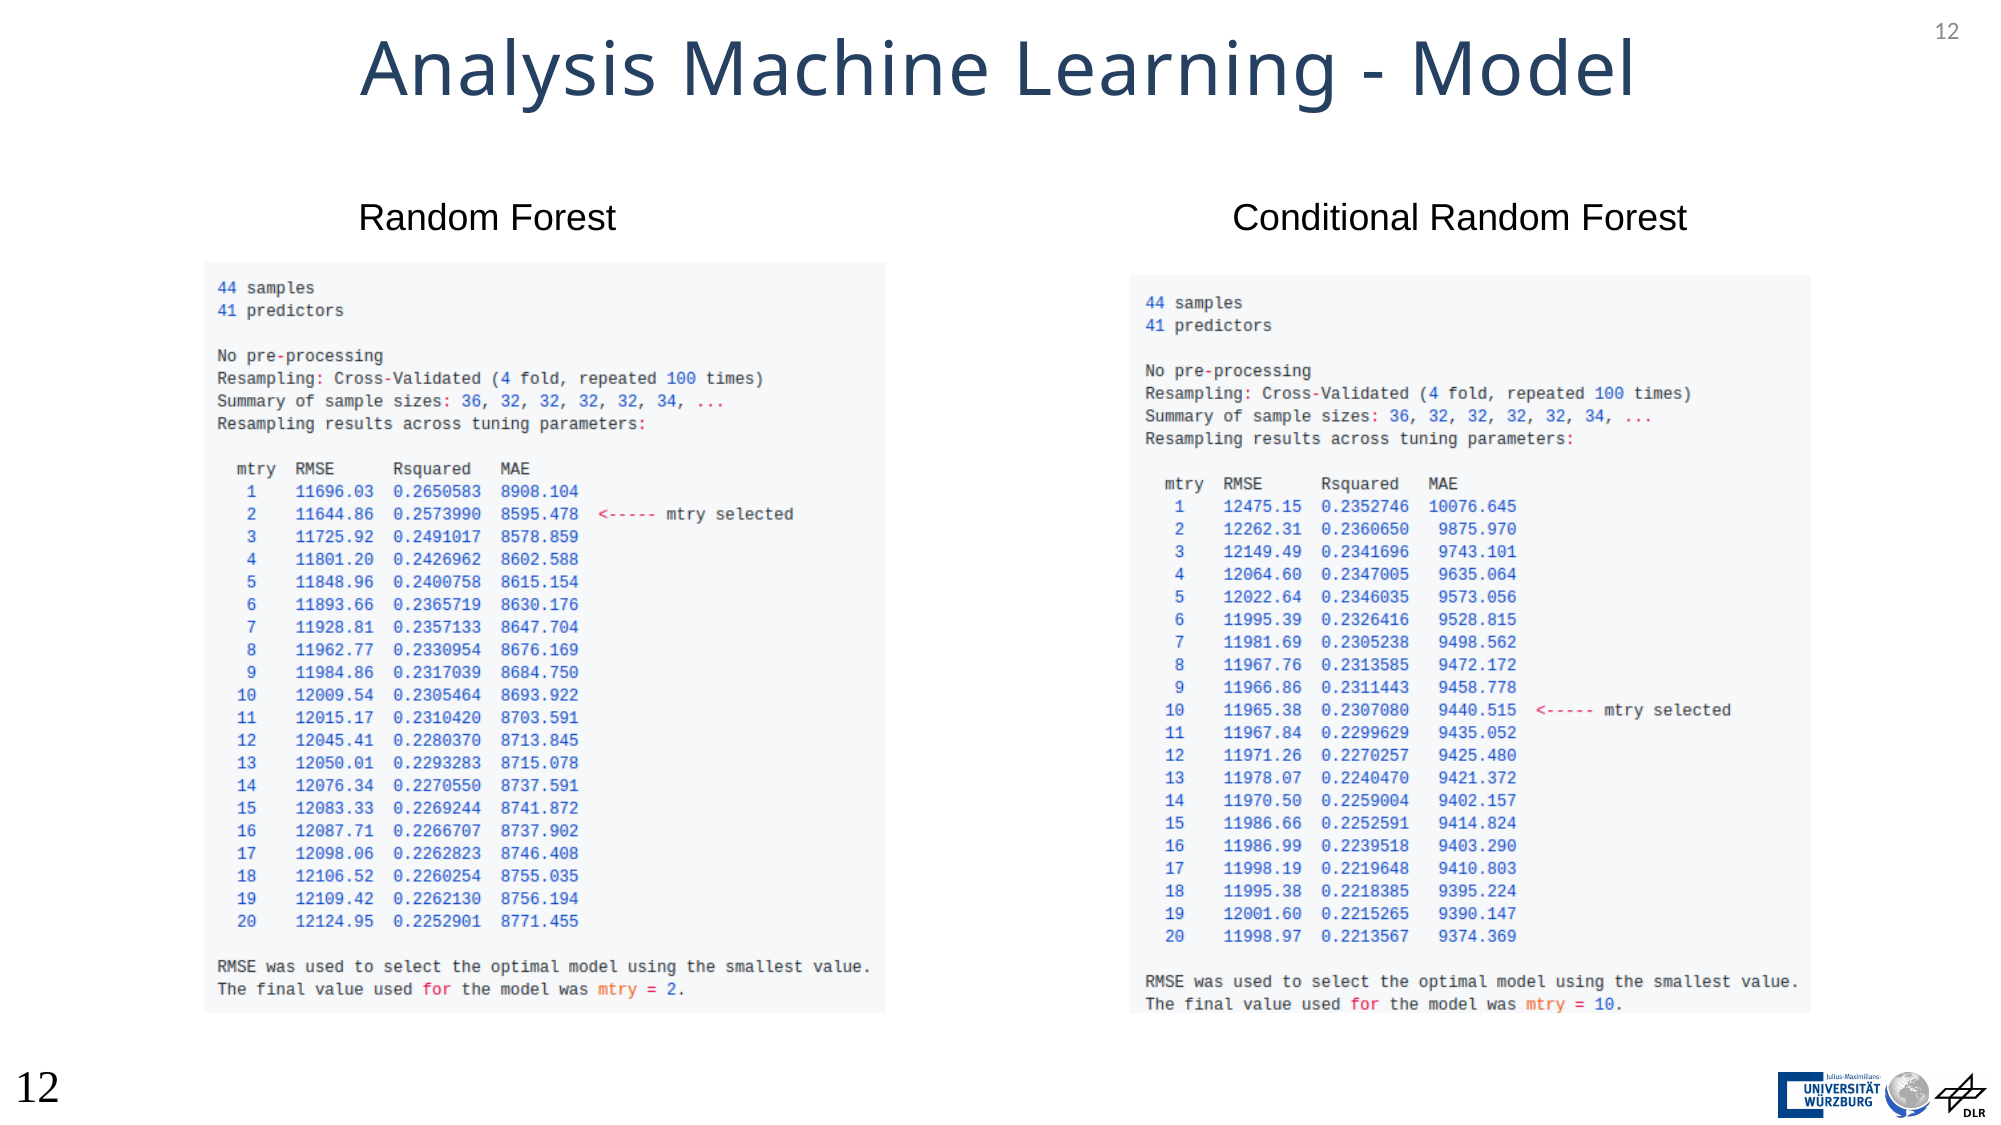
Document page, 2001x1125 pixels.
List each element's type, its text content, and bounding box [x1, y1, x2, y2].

text_box Conditional Random Forest [1197, 187, 1723, 244]
picture [204, 262, 886, 1013]
picture [1885, 1072, 1930, 1118]
picture [1778, 1072, 1881, 1118]
text_box Analysis Machine Learning - Model [155, 0, 1844, 111]
text_box <number> [1844, 10, 1975, 50]
picture [1933, 1072, 1988, 1118]
picture [1128, 262, 1811, 1013]
text_box Random Forest [225, 187, 750, 244]
